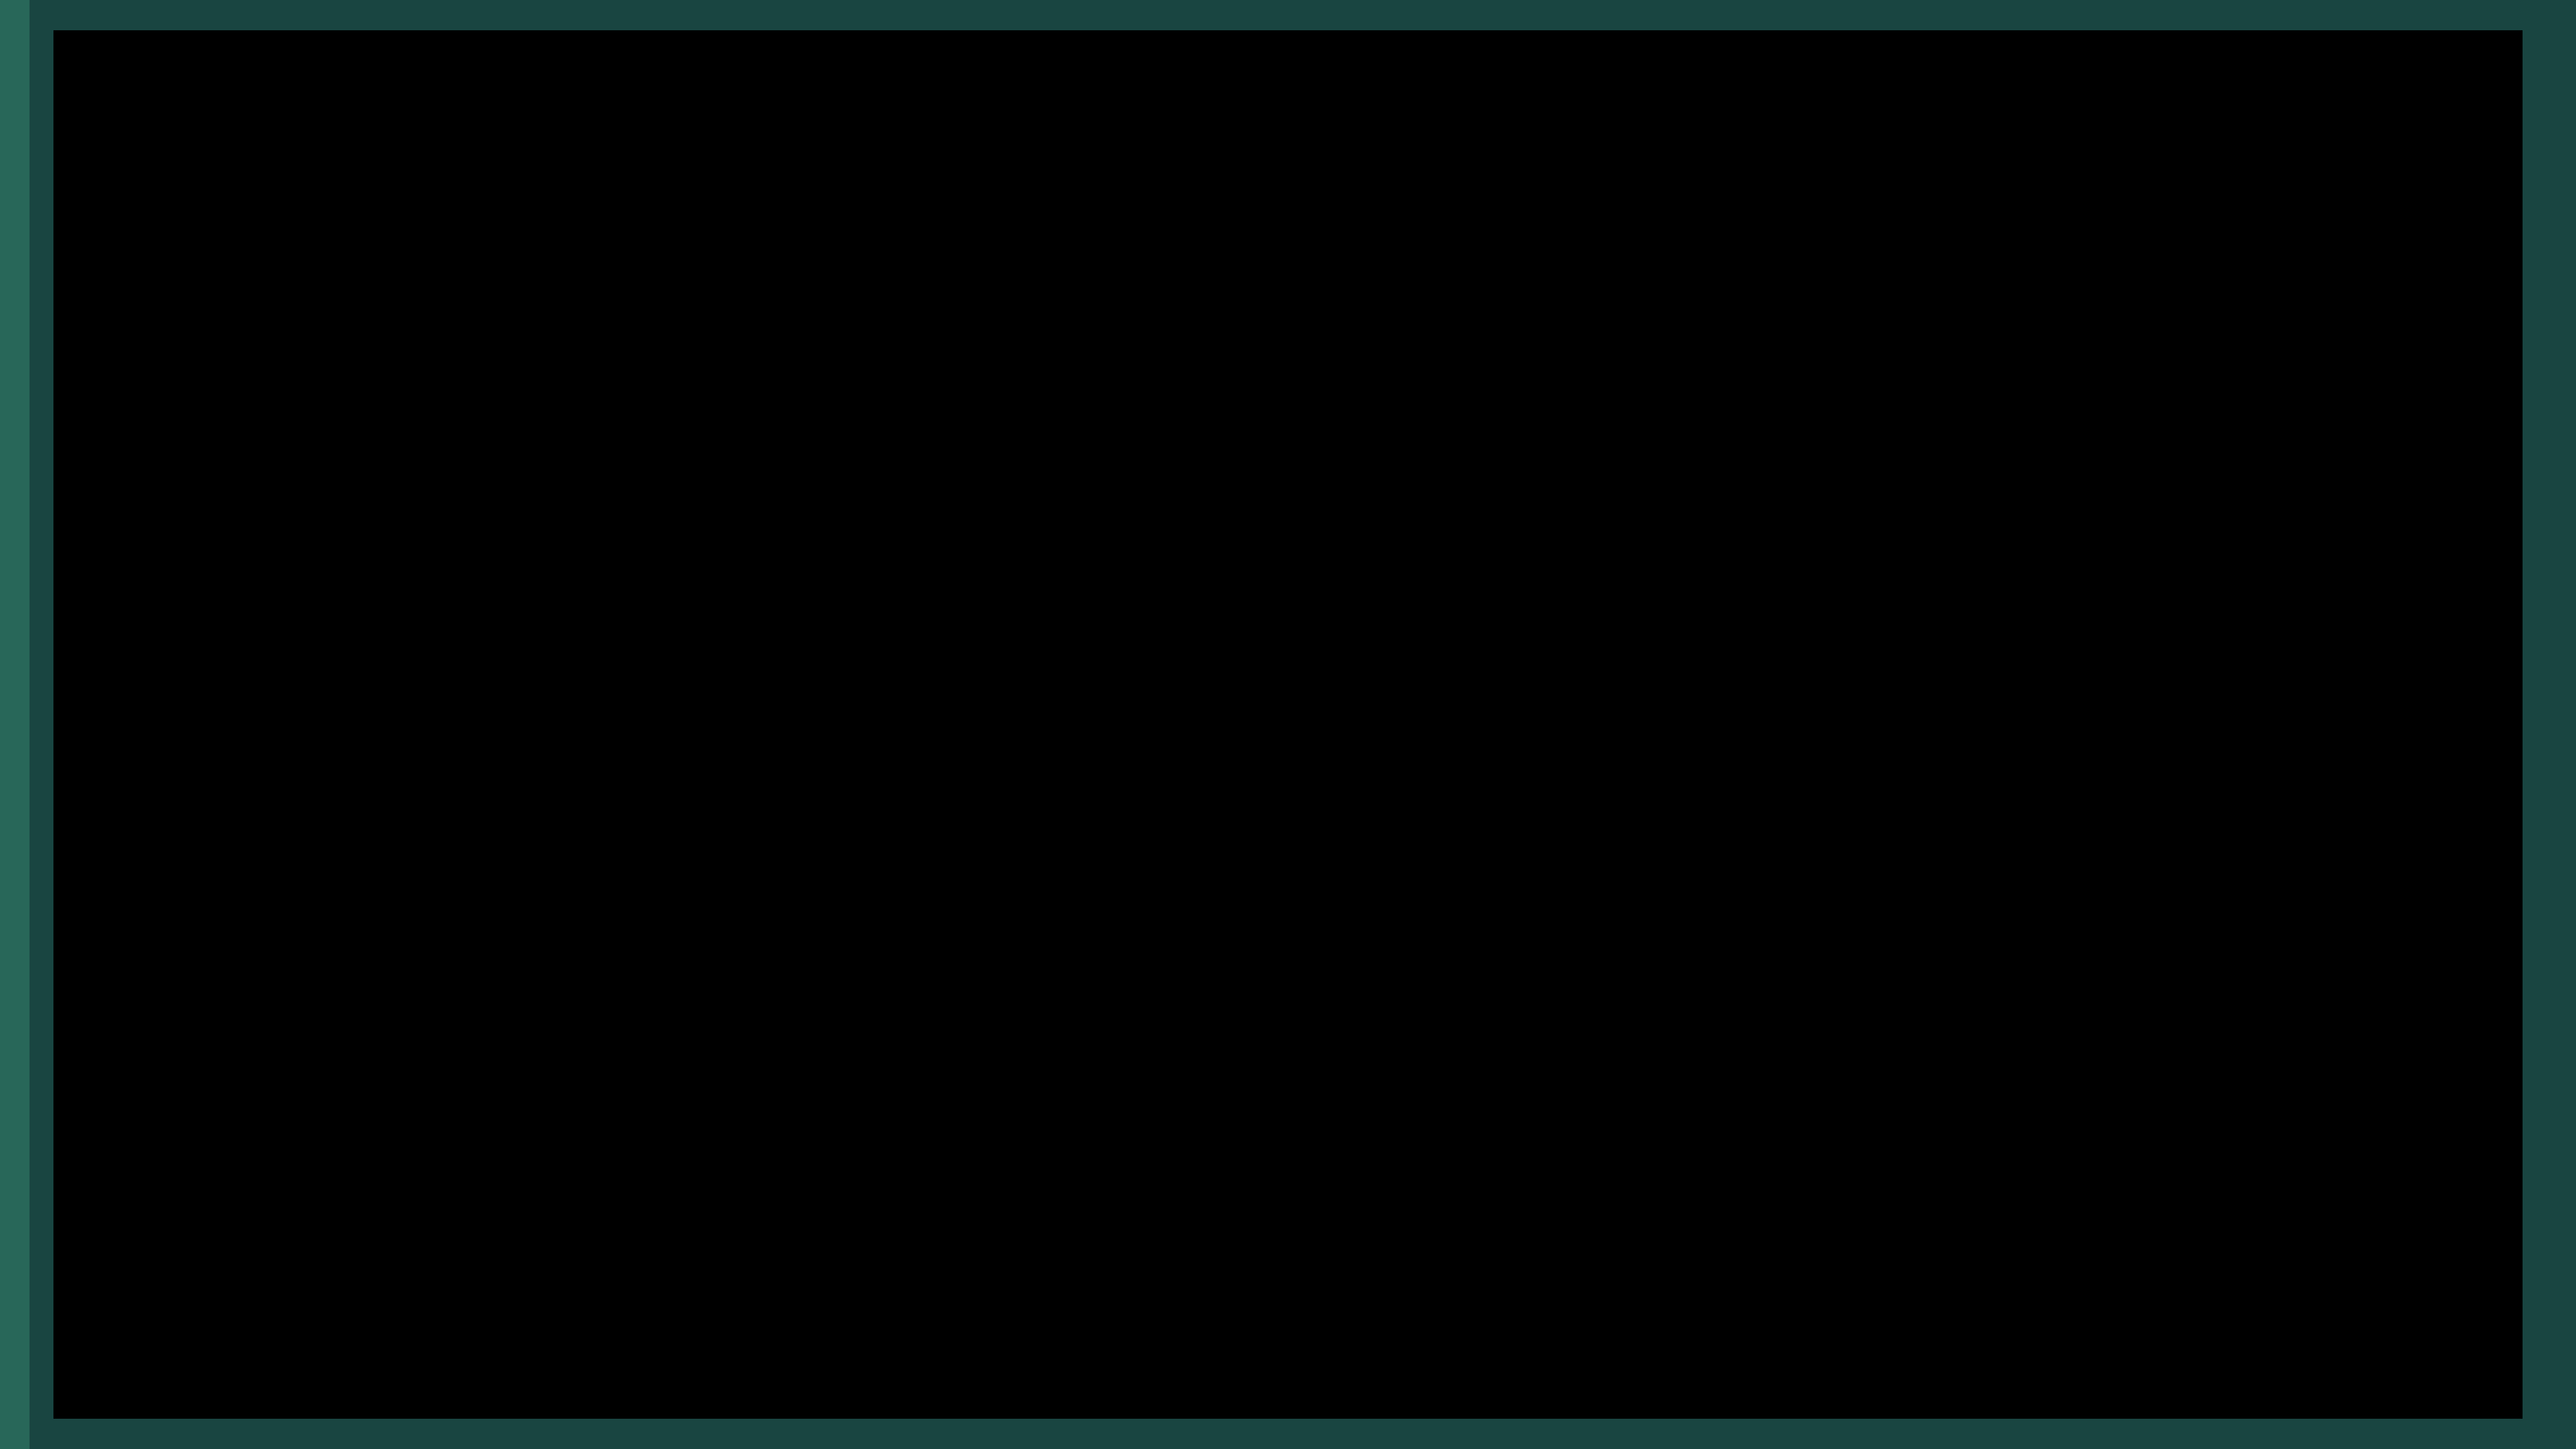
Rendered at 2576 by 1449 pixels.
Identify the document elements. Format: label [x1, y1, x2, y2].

text_box [53, 30, 2523, 1419]
